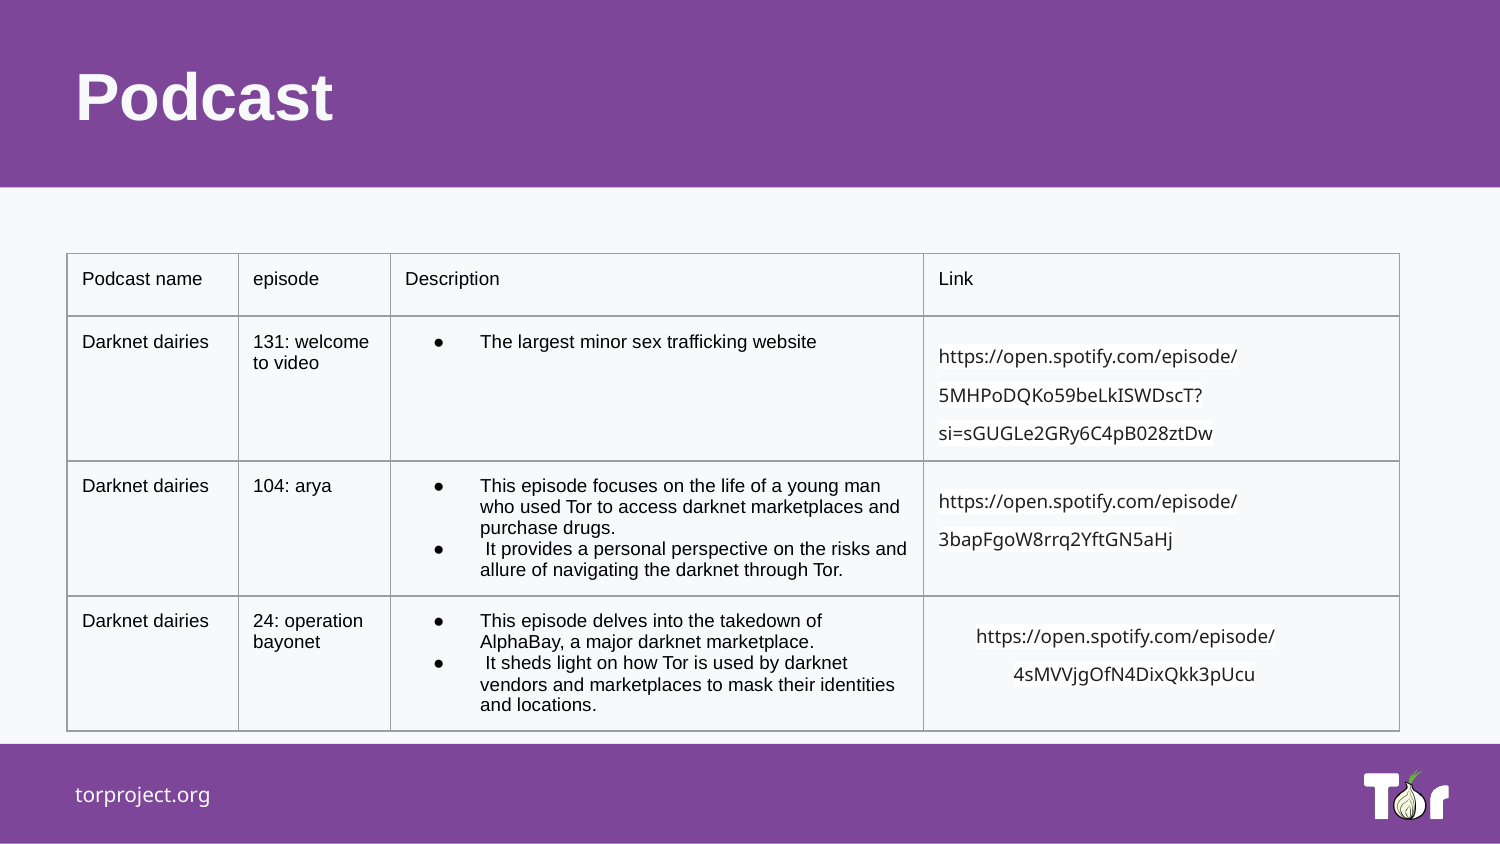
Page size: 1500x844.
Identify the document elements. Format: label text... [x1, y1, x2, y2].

table_header episode [239, 254, 390, 315]
table_cell 24: operation bayonet [239, 597, 390, 730]
table_header Podcast name [68, 254, 238, 315]
table_cell This episode focuses on the life of a young man who used Tor to access darknet marketplaces and purchase drugs. It provides a personal perspective on the risks and allure of navigating the darknet through Tor. [391, 462, 923, 595]
table_cell Darknet dairies [68, 462, 238, 595]
picture [1364, 768, 1449, 820]
table_cell This episode delves into the takedown of AlphaBay, a major darknet marketplace. It sheds light on how Tor is used by darknet vendors and marketplaces to mask their identities and locations. [391, 597, 923, 730]
table_cell https://open.spotify.com/episode/4sMVVjgOfN4DixQkk3pUcu [924, 597, 1399, 730]
text_box [74, 187, 1456, 728]
text_box Podcast [74, 46, 1436, 141]
table_header Description [391, 254, 923, 315]
table_cell https://open.spotify.com/episode/3bapFgoW8rrq2YftGN5aHj [924, 462, 1399, 595]
table_header Link [924, 254, 1399, 315]
table_cell 131: welcome to video [239, 317, 390, 460]
table_cell Darknet dairies [68, 597, 238, 730]
table_cell https://open.spotify.com/episode/5MHPoDQKo59beLkISWDscT?si=sGUGLe2GRy6C4pB028ztDw [924, 317, 1399, 460]
table_cell The largest minor sex trafficking website [391, 317, 923, 460]
table_cell Darknet dairies [68, 317, 238, 460]
table_cell 104: arya [239, 462, 390, 595]
